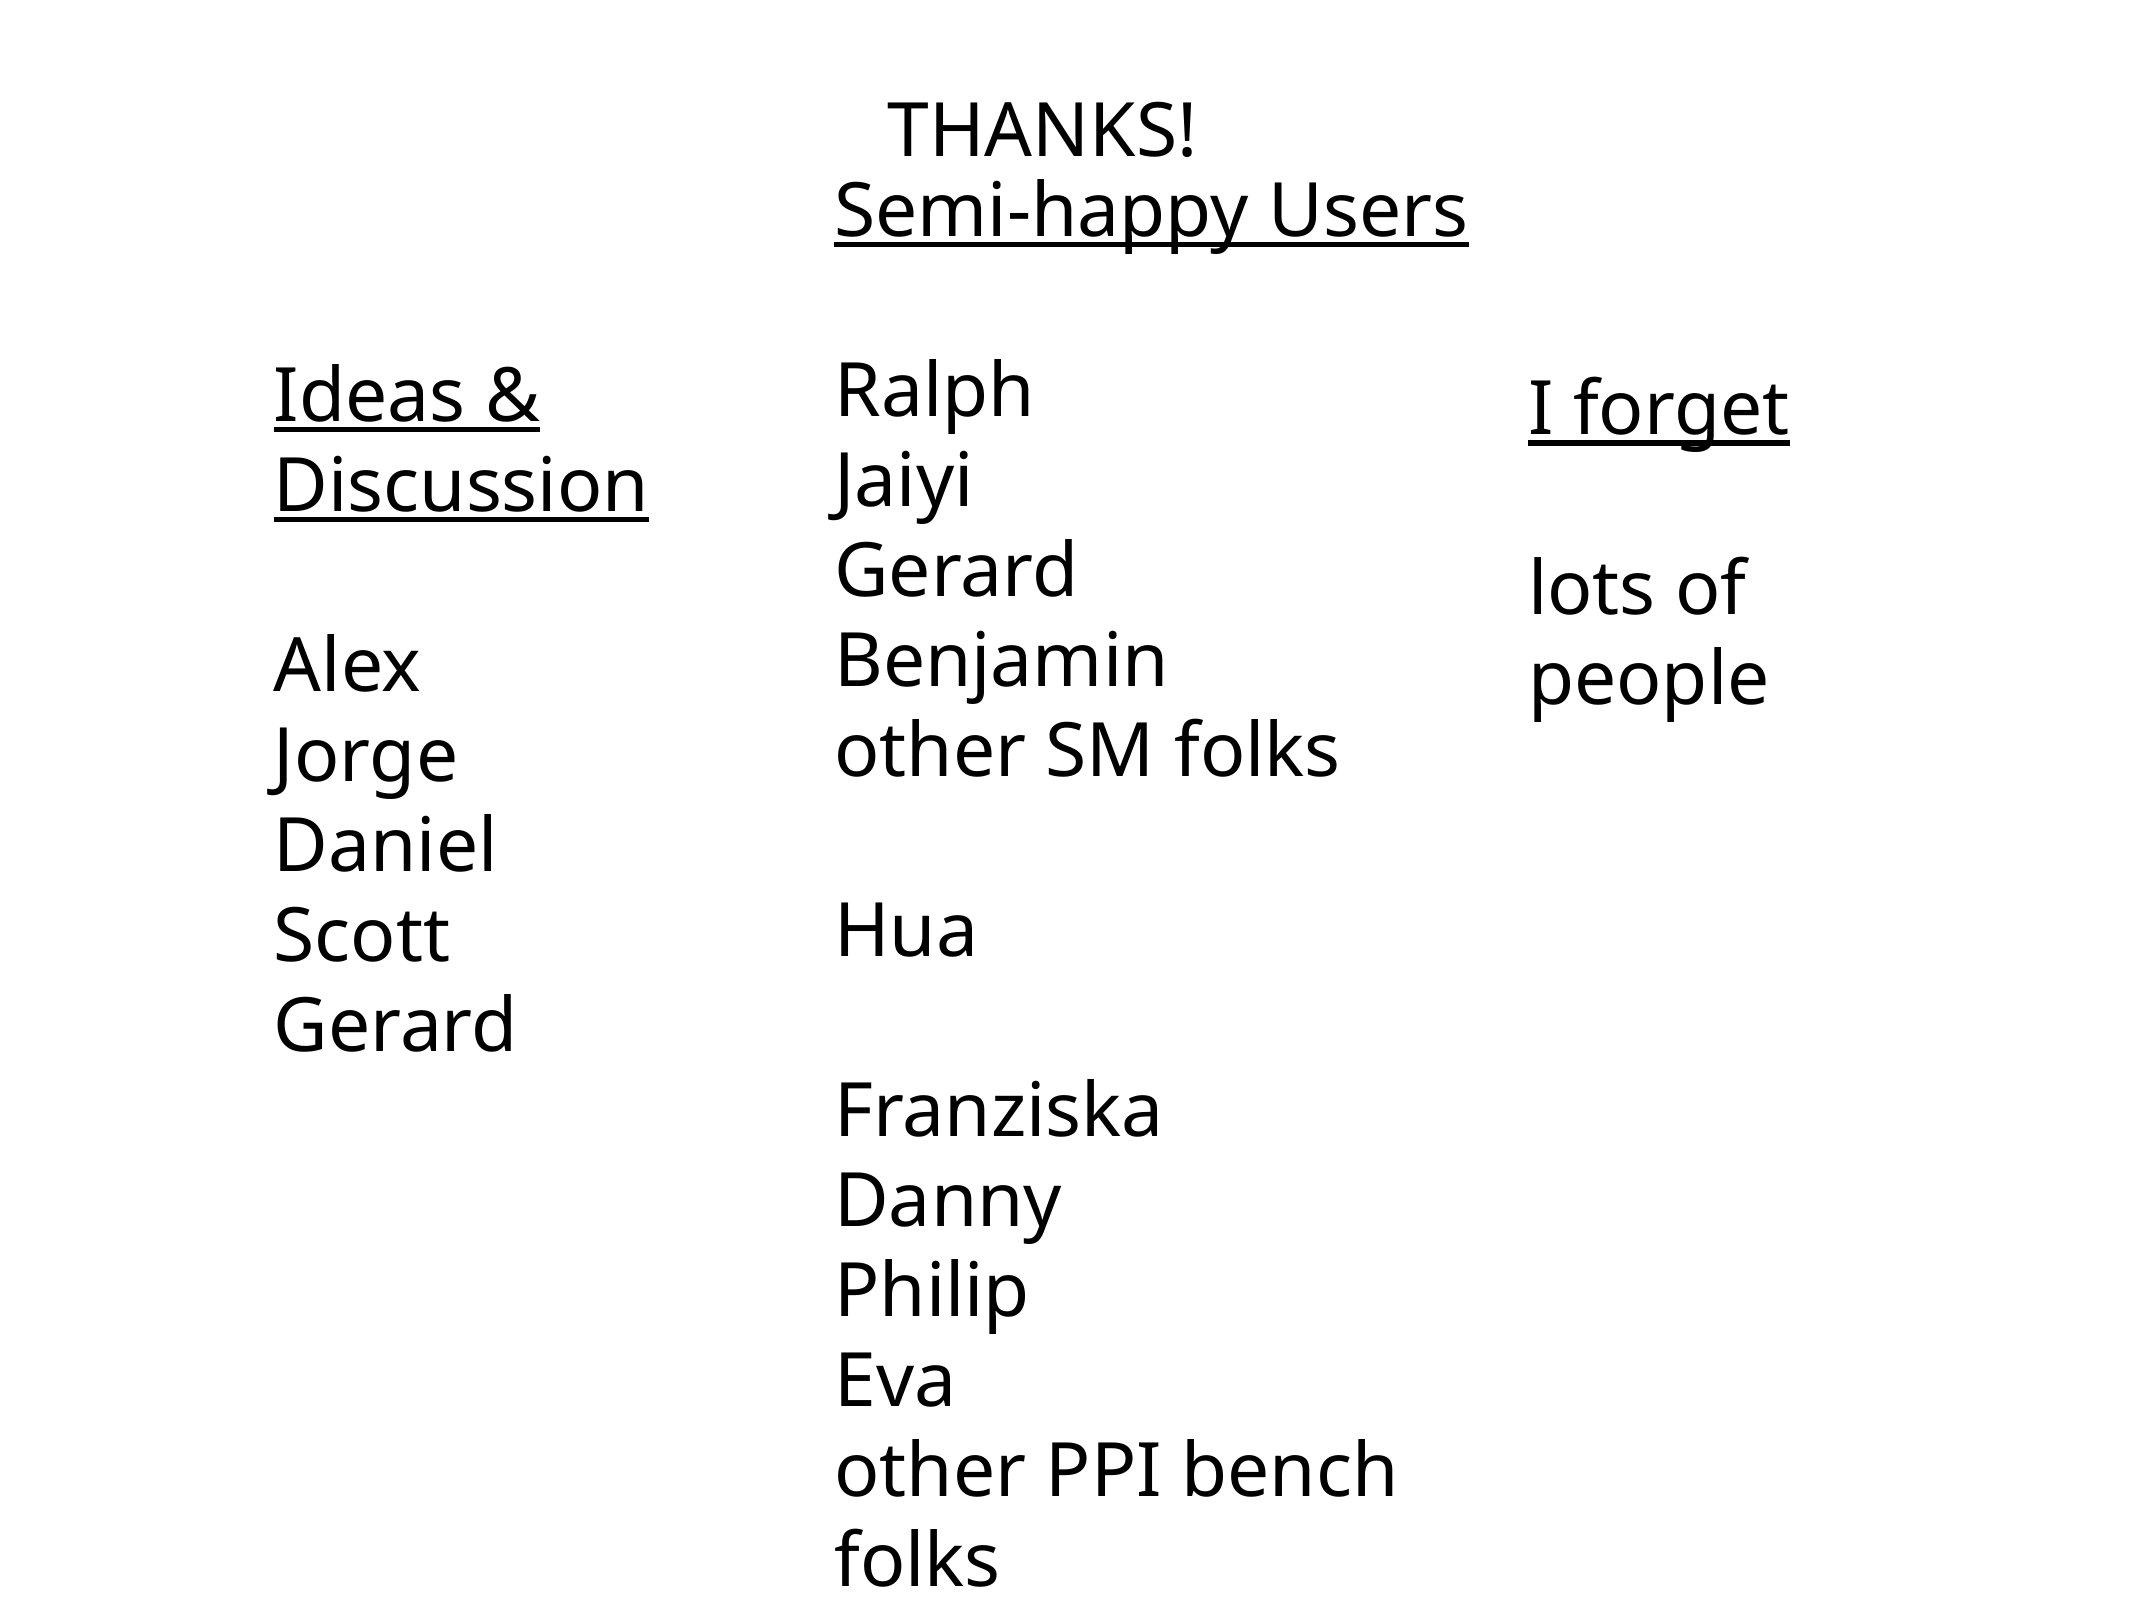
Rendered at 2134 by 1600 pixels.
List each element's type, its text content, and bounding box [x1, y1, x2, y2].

text_box Ideas & Discussion Alex Jorge Daniel Scott Gerard [265, 142, 852, 1270]
text_box I forget lots of people [1519, 0, 1978, 1189]
text_box THANKS! [877, 75, 1209, 178]
text_box Semi-happy Users Ralph Jaiyi Gerard Benjamin other SM folks Hua Franziska Danny Philip Eva other PPI bench folks [826, 232, 1494, 1531]
